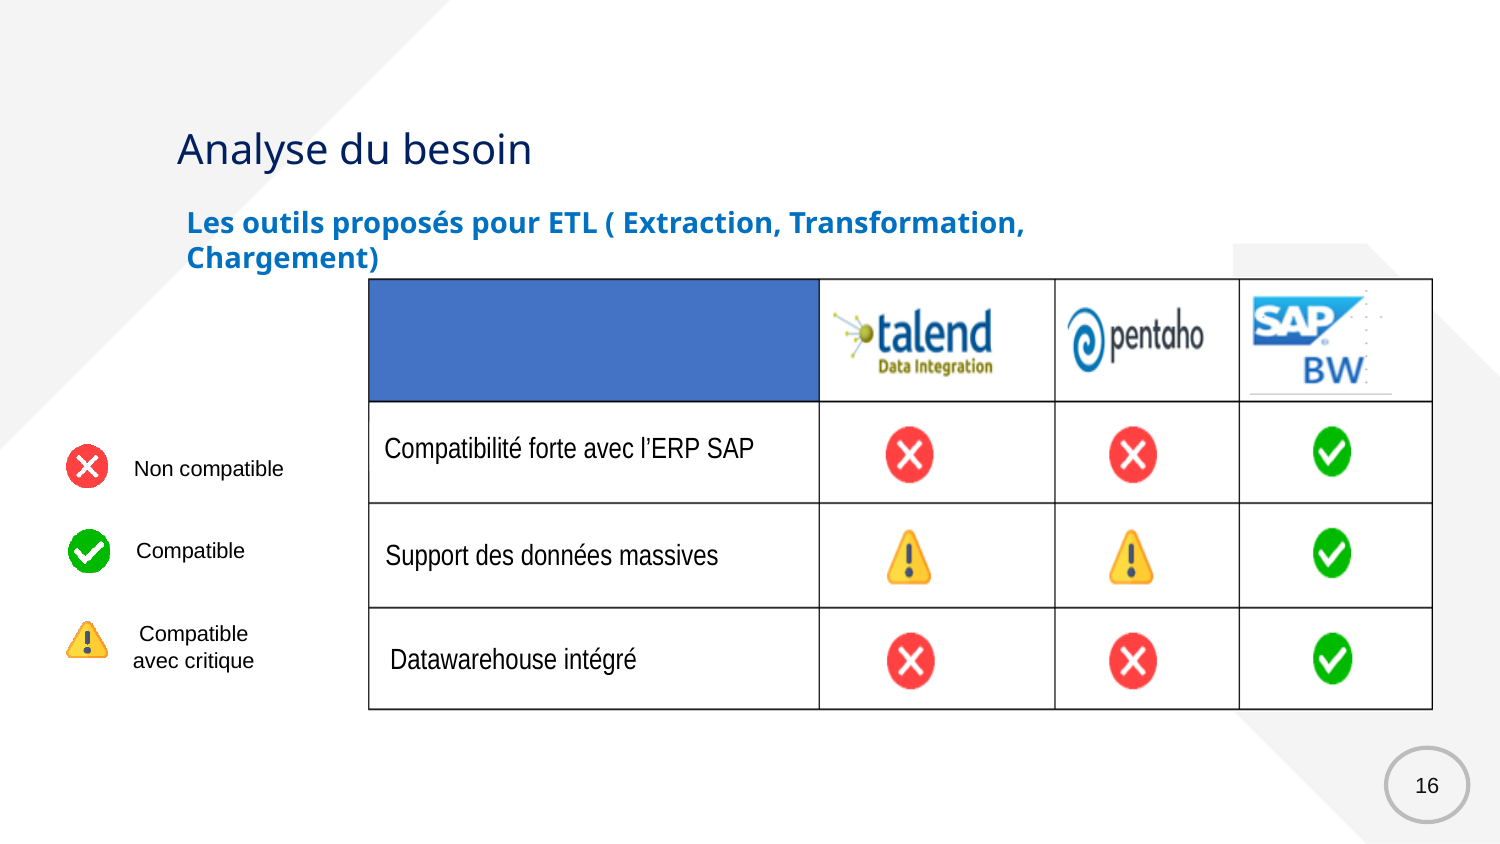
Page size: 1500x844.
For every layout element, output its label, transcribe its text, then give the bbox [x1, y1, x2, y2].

picture [65, 619, 108, 660]
text_box Les outils proposés pour ETL ( Extraction, Transformation, Chargement) [171, 196, 1110, 282]
text_box Compatible [110, 529, 279, 570]
text_box Non compatible [112, 446, 317, 488]
text_box Compatible avec critique [101, 612, 286, 680]
text_box Analyse du besoin [163, 115, 549, 181]
picture [367, 276, 1434, 713]
picture [68, 529, 110, 574]
text_box 16 [1383, 745, 1471, 825]
picture [65, 444, 108, 488]
